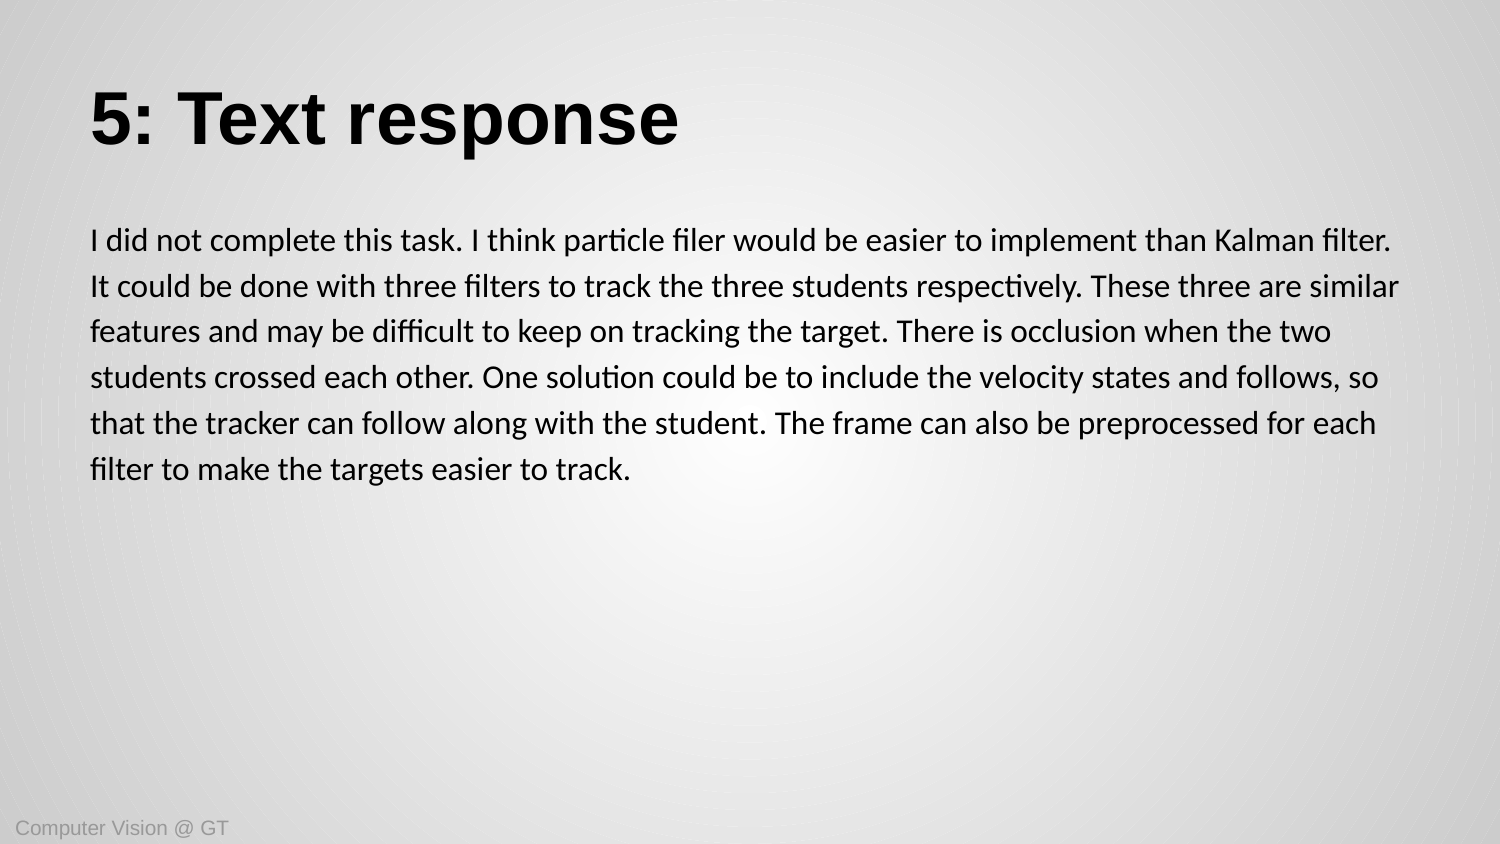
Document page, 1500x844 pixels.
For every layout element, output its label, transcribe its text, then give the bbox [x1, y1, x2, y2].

text_box Computer Vision @ GT [0, 811, 422, 844]
title 5: Text response [75, 33, 1484, 175]
list I did not complete this task. I think particle filer would be easier to implement than Kalman filter. It could be done with three filters to track the three students respectively. These three are similar features and may be difficult to keep on tracking the target. There is occlusion when the two students crossed each other. One solution could be to include the velocity states and follows, so that the tracker can follow along with the student. The frame can also be preprocessed for each filter to make the targets easier to track. [75, 196, 1425, 808]
